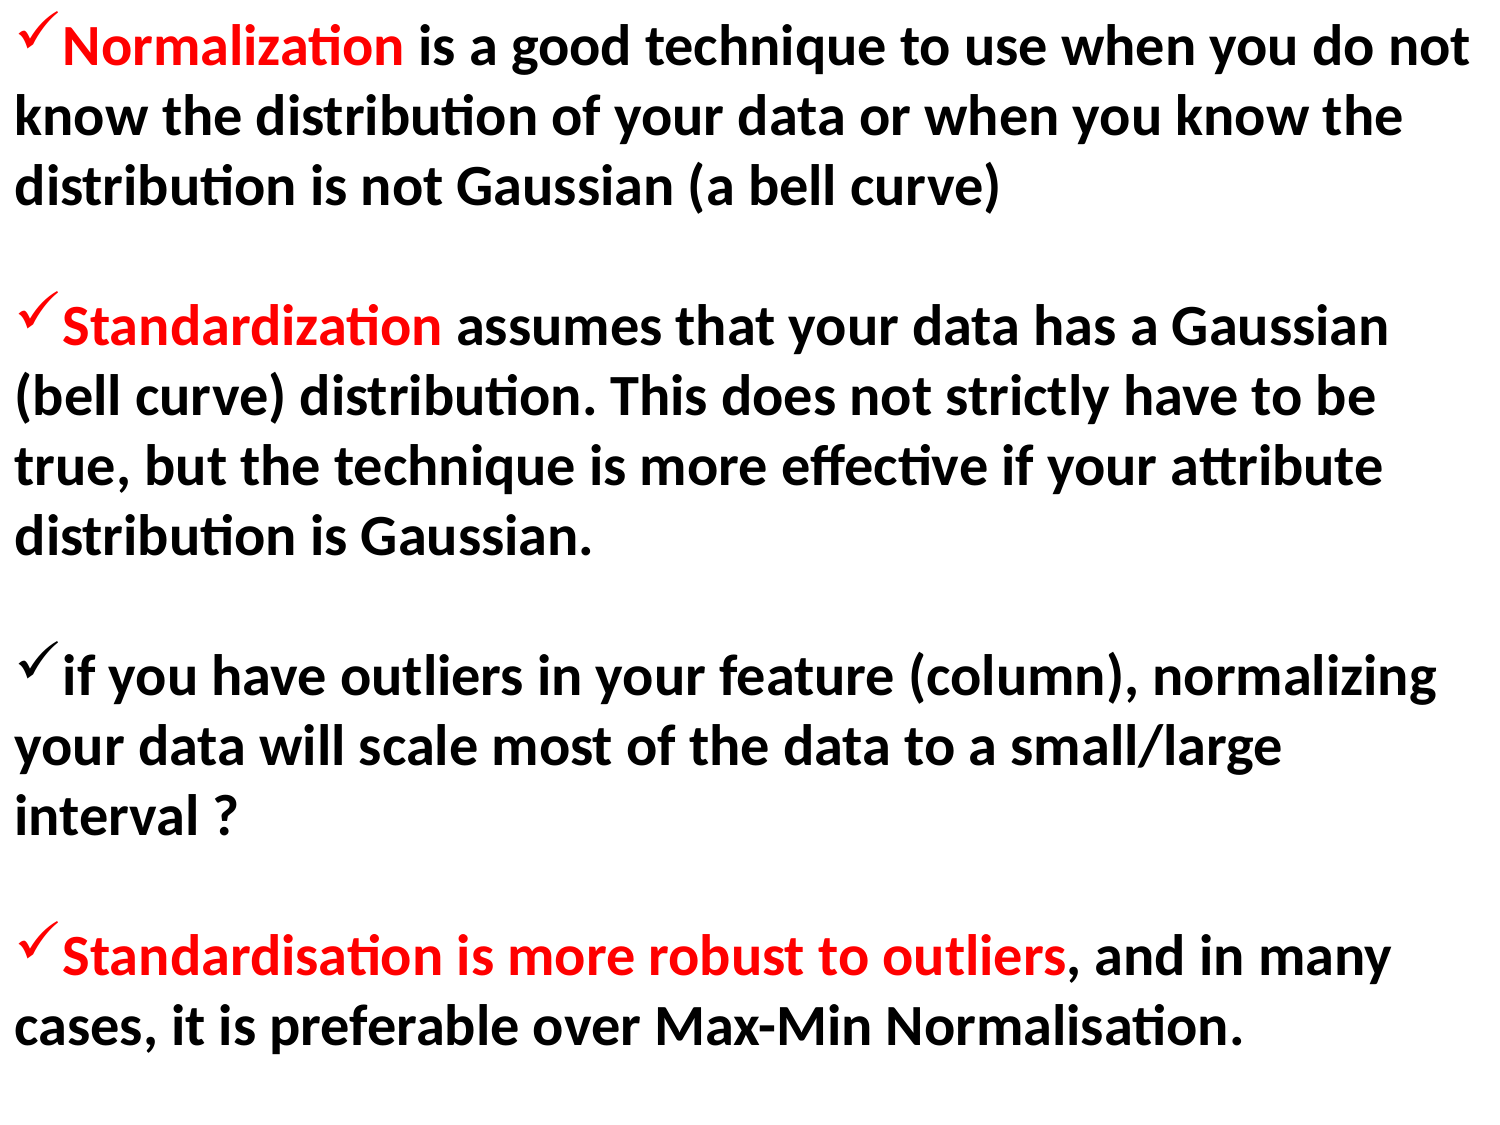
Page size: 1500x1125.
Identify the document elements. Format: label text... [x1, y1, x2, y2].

text_box Normalization is a good technique to use when you do not know the distribution of your data or when you know the distribution is not Gaussian (a bell curve) Standardization assumes that your data has a Gaussian (bell curve) distribution. This does not strictly have to be true, but the technique is more effective if your attribute distribution is Gaussian. if you have outliers in your feature (column), normalizing your data will scale most of the data to a small/large interval ? Standardisation is more robust to outliers, and in many cases, it is preferable over Max-Min Normalisation. [0, 0, 1500, 1065]
